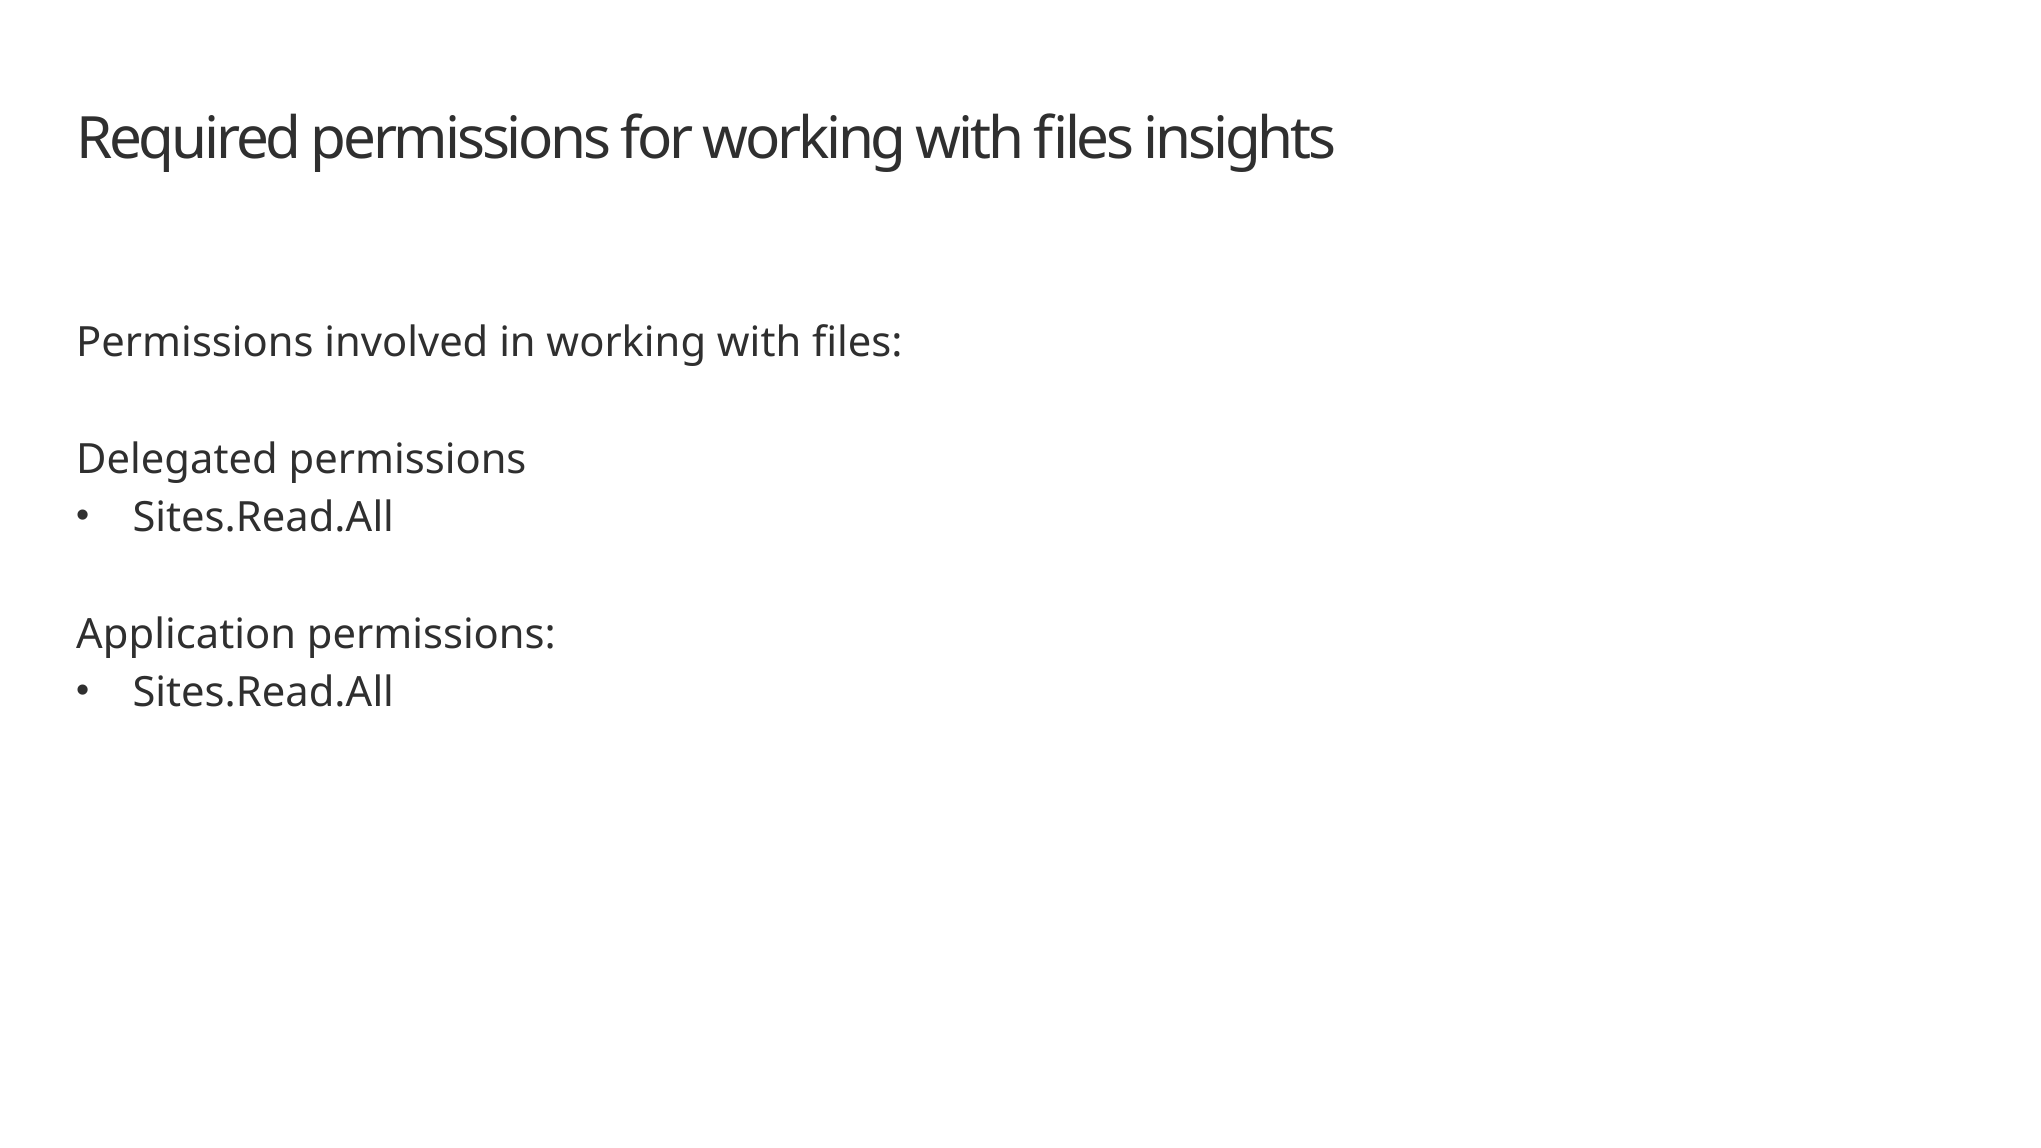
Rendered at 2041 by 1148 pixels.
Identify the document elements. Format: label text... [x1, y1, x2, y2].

list Permissions involved in working with files: Delegated permissions Sites.Read.All Application permissions: Sites.Read.All [76, 314, 1969, 729]
title Required permissions for working with files insights [76, 103, 1969, 172]
